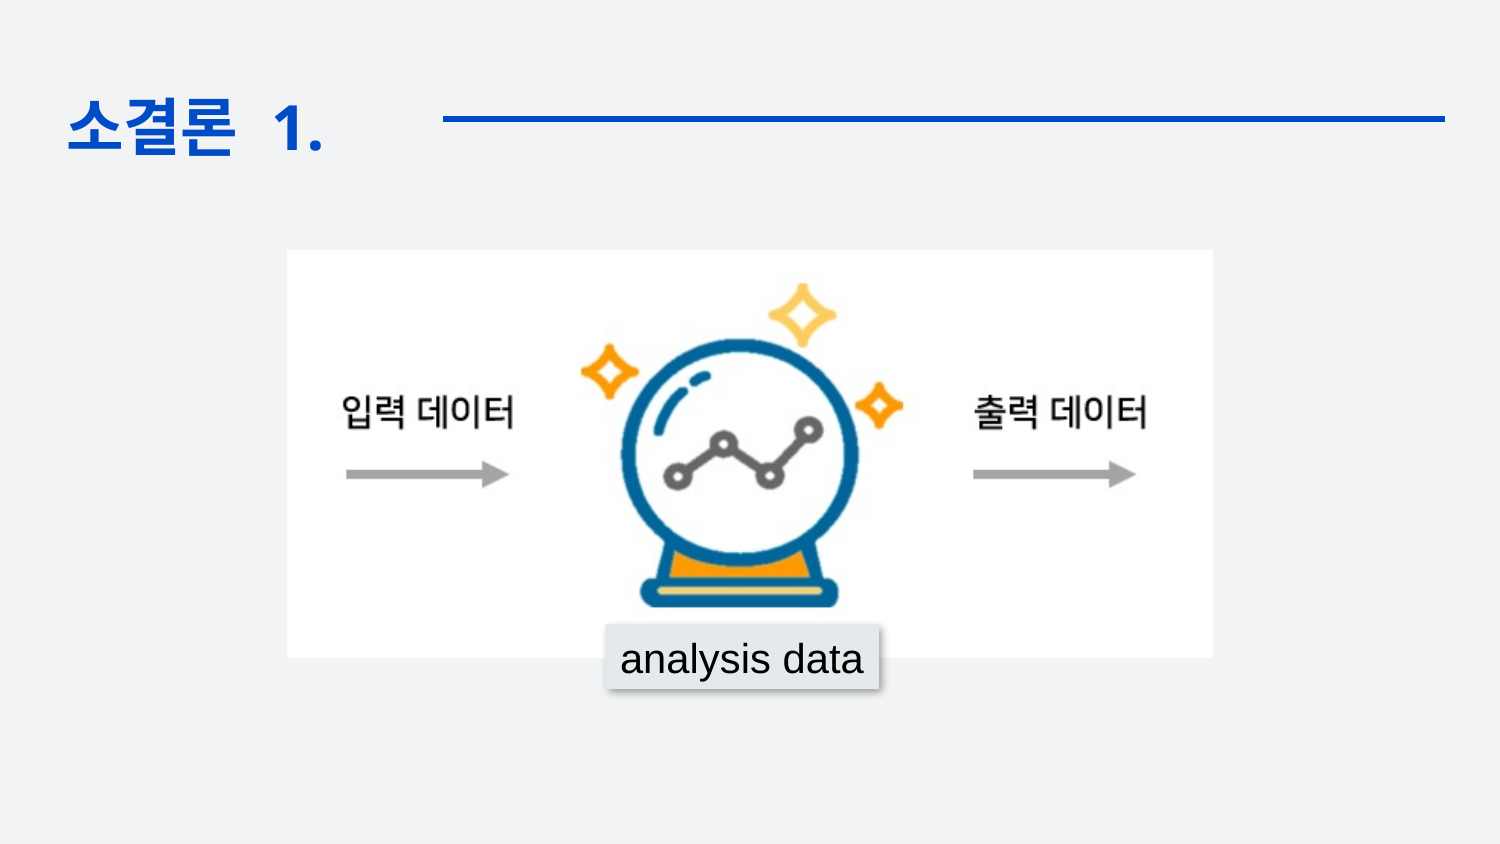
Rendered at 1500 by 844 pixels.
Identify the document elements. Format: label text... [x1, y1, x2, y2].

picture [287, 250, 1213, 658]
text_box analysis data [605, 666, 880, 690]
title 소결론 1. [51, 72, 1449, 167]
